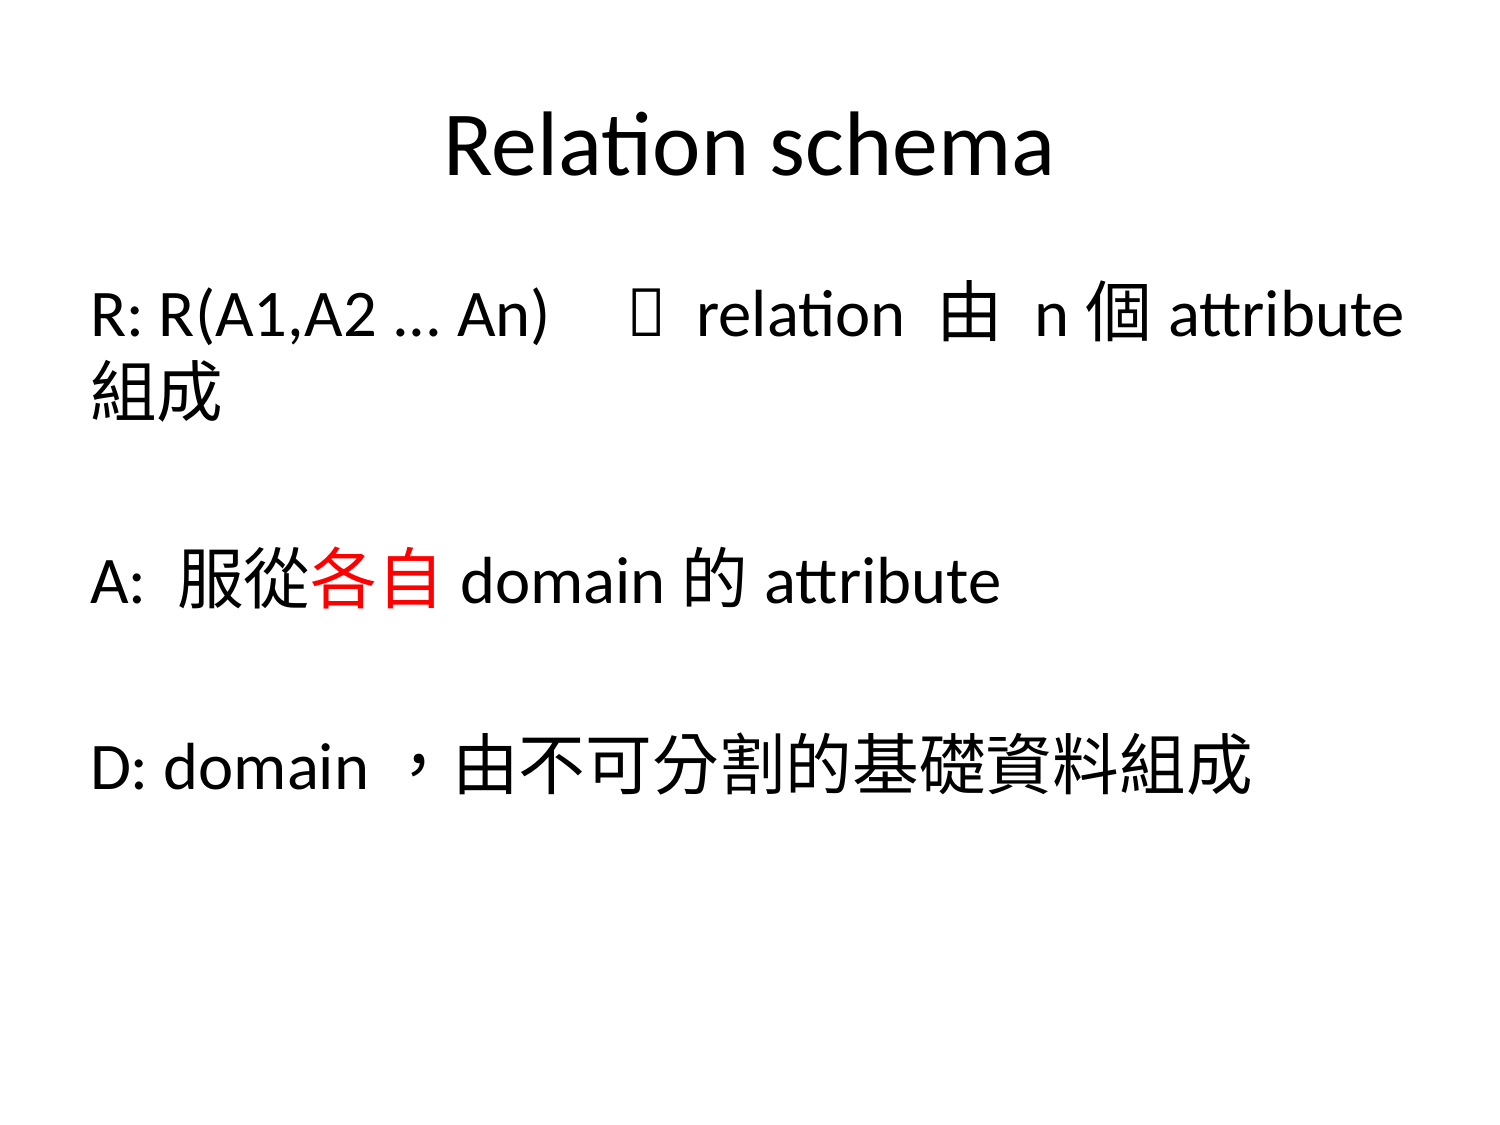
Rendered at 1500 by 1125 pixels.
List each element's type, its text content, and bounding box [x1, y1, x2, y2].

list R: R(A1,A2 ... An)  relation 由 n個attribute組成 A: 服從各自domain的attribute D: domain，由不可分割的基礎資料組成 [75, 262, 1425, 1005]
title Relation schema [75, 45, 1425, 233]
